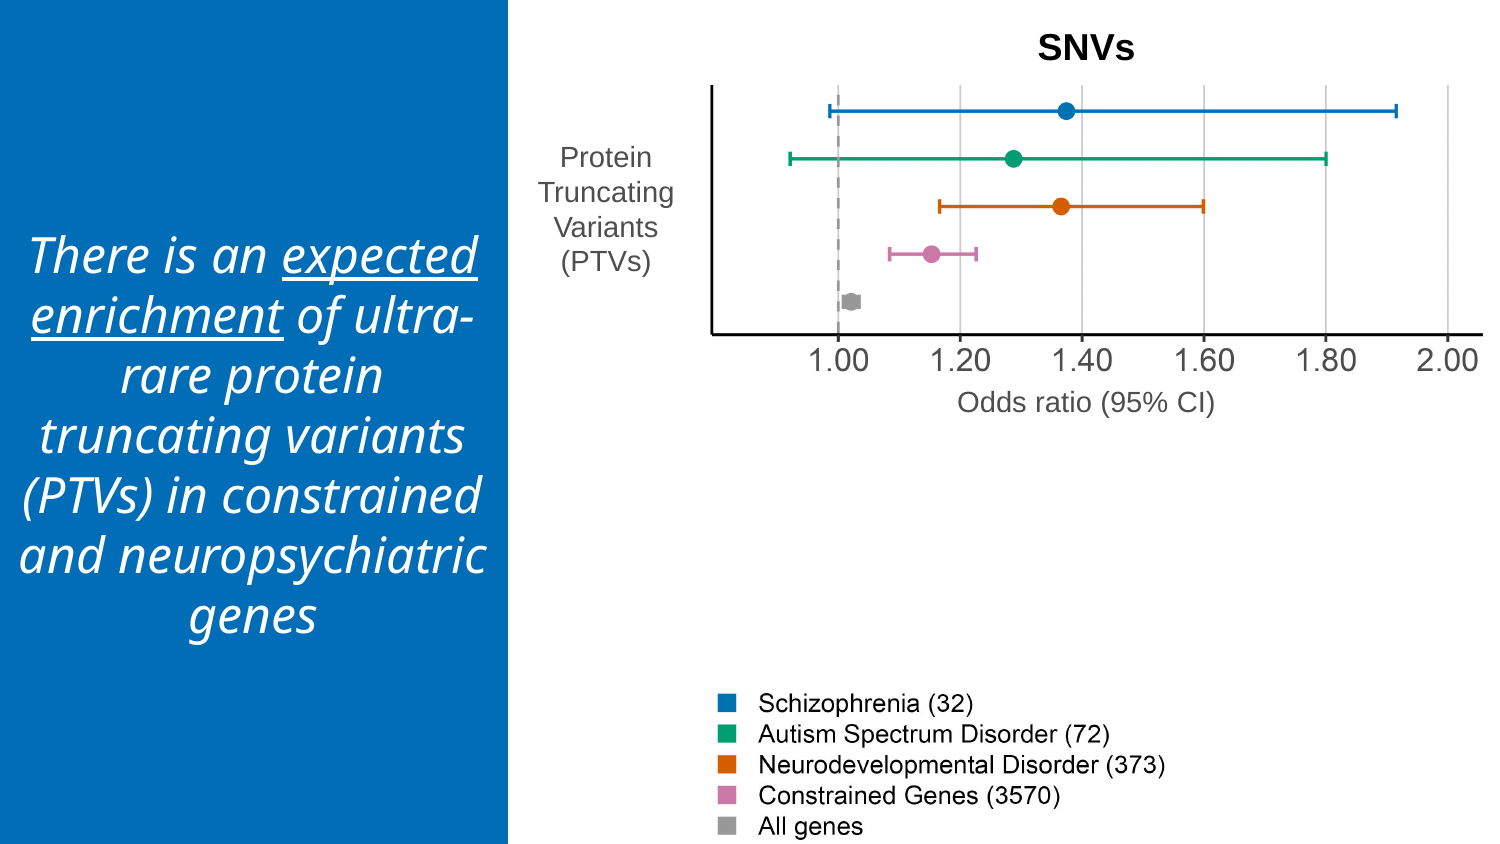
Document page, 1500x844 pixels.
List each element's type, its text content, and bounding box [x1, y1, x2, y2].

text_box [0, 0, 507, 844]
text_box SNVs [1022, 15, 1151, 75]
picture [705, 678, 1166, 843]
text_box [521, 85, 1484, 427]
